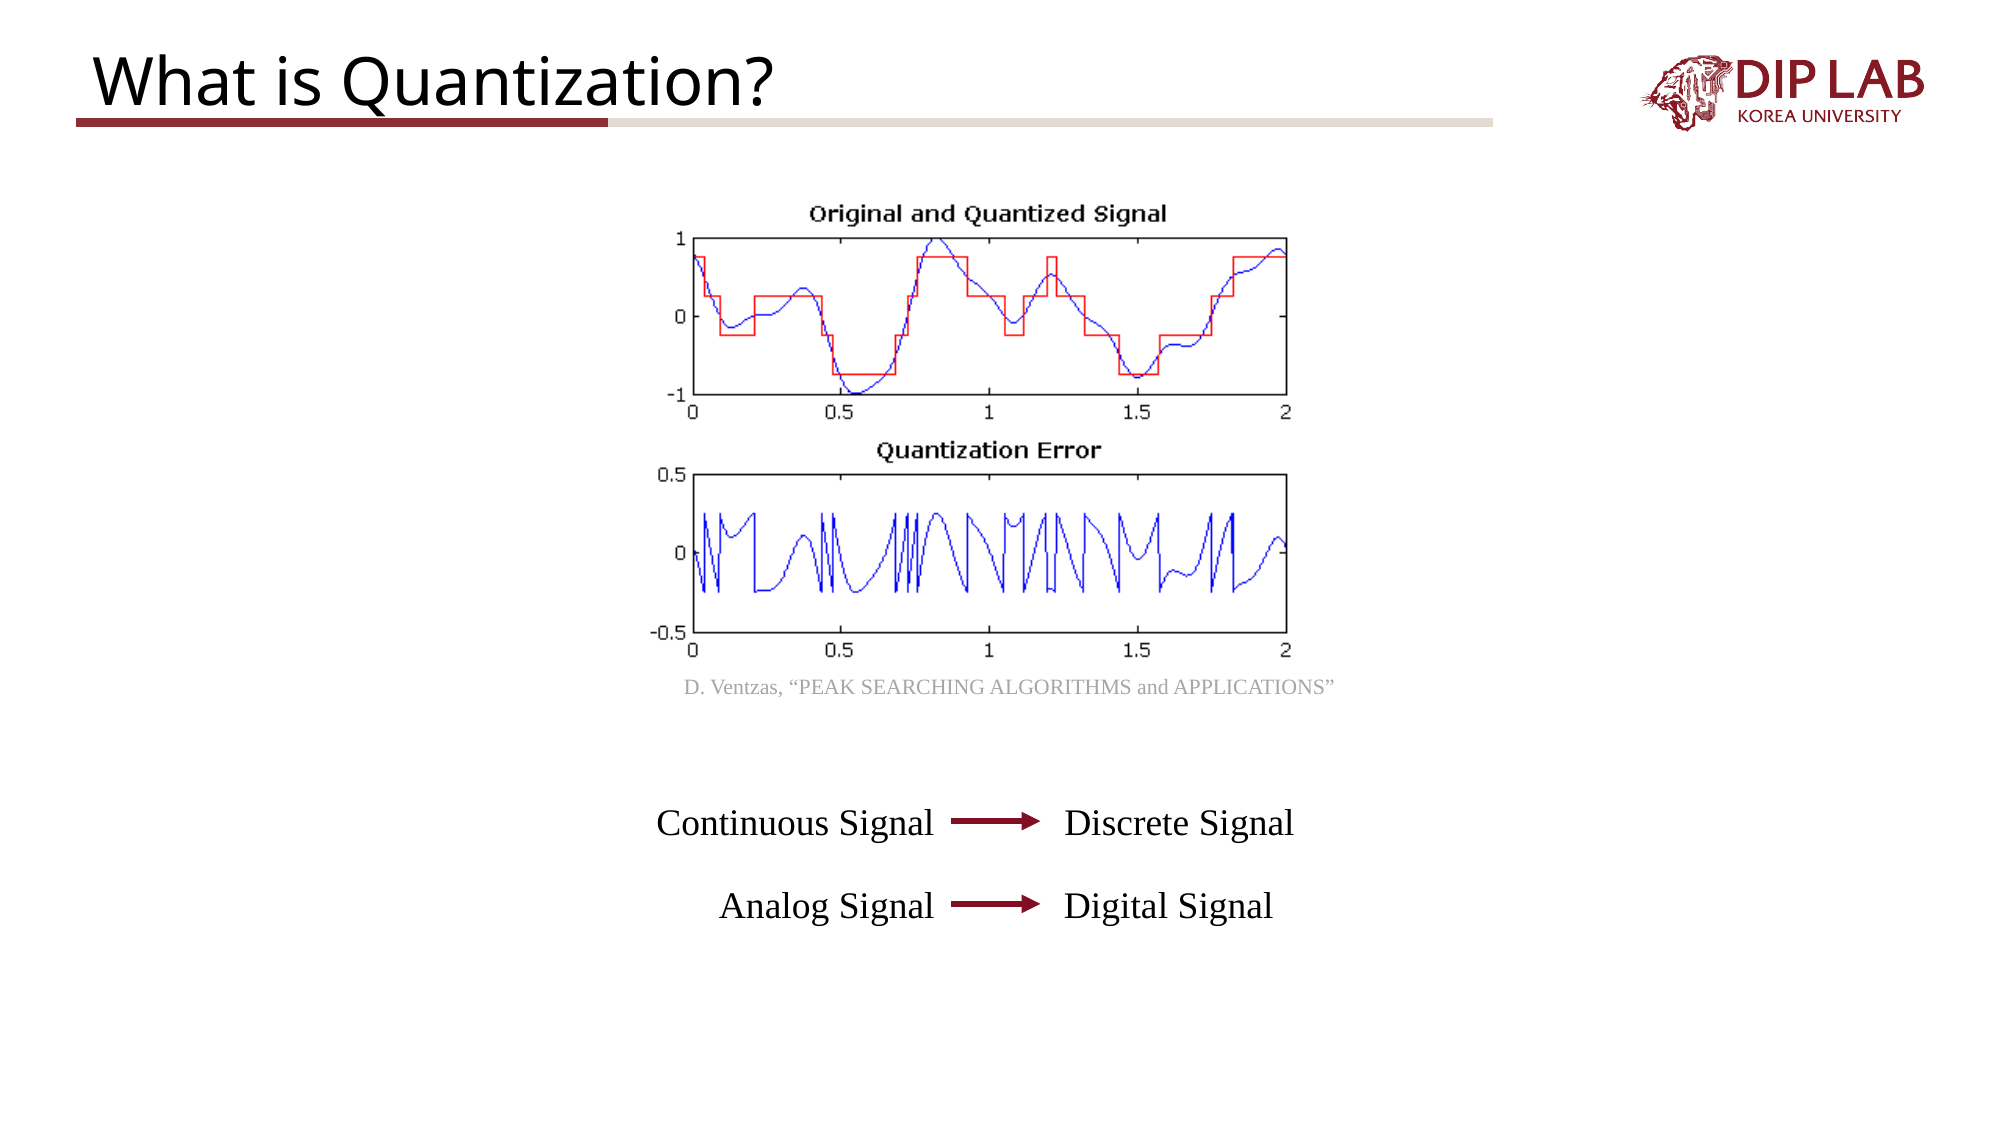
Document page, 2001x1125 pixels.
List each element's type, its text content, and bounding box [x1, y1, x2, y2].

picture [1637, 45, 1926, 142]
title What is Quantization? [77, 47, 1211, 121]
text_box D. Ventzas, “PEAK SEARCHING ALGORITHMS and APPLICATIONS” [669, 665, 1670, 707]
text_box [639, 790, 1312, 935]
picture [593, 186, 1358, 688]
